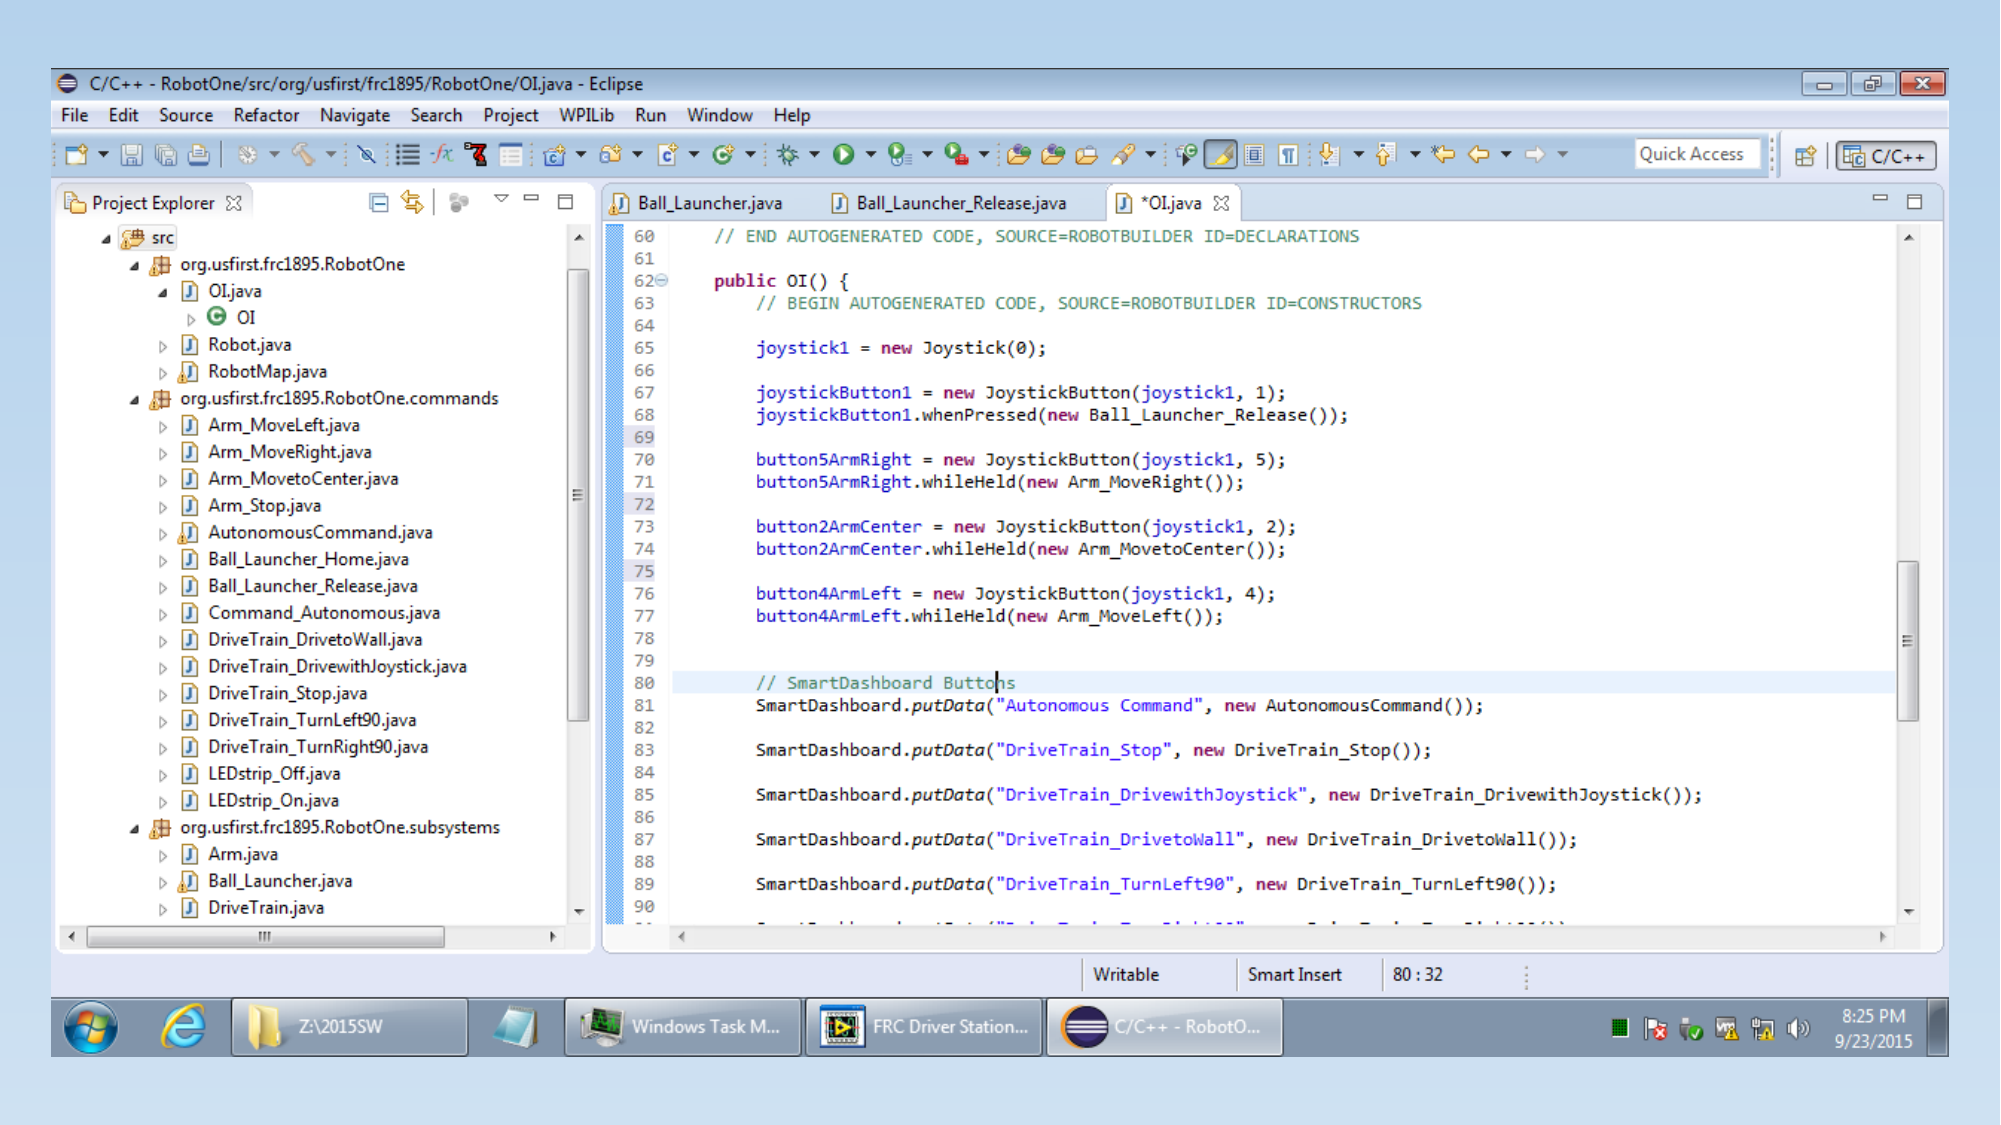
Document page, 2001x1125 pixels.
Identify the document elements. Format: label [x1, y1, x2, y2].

picture [51, 68, 1949, 1057]
